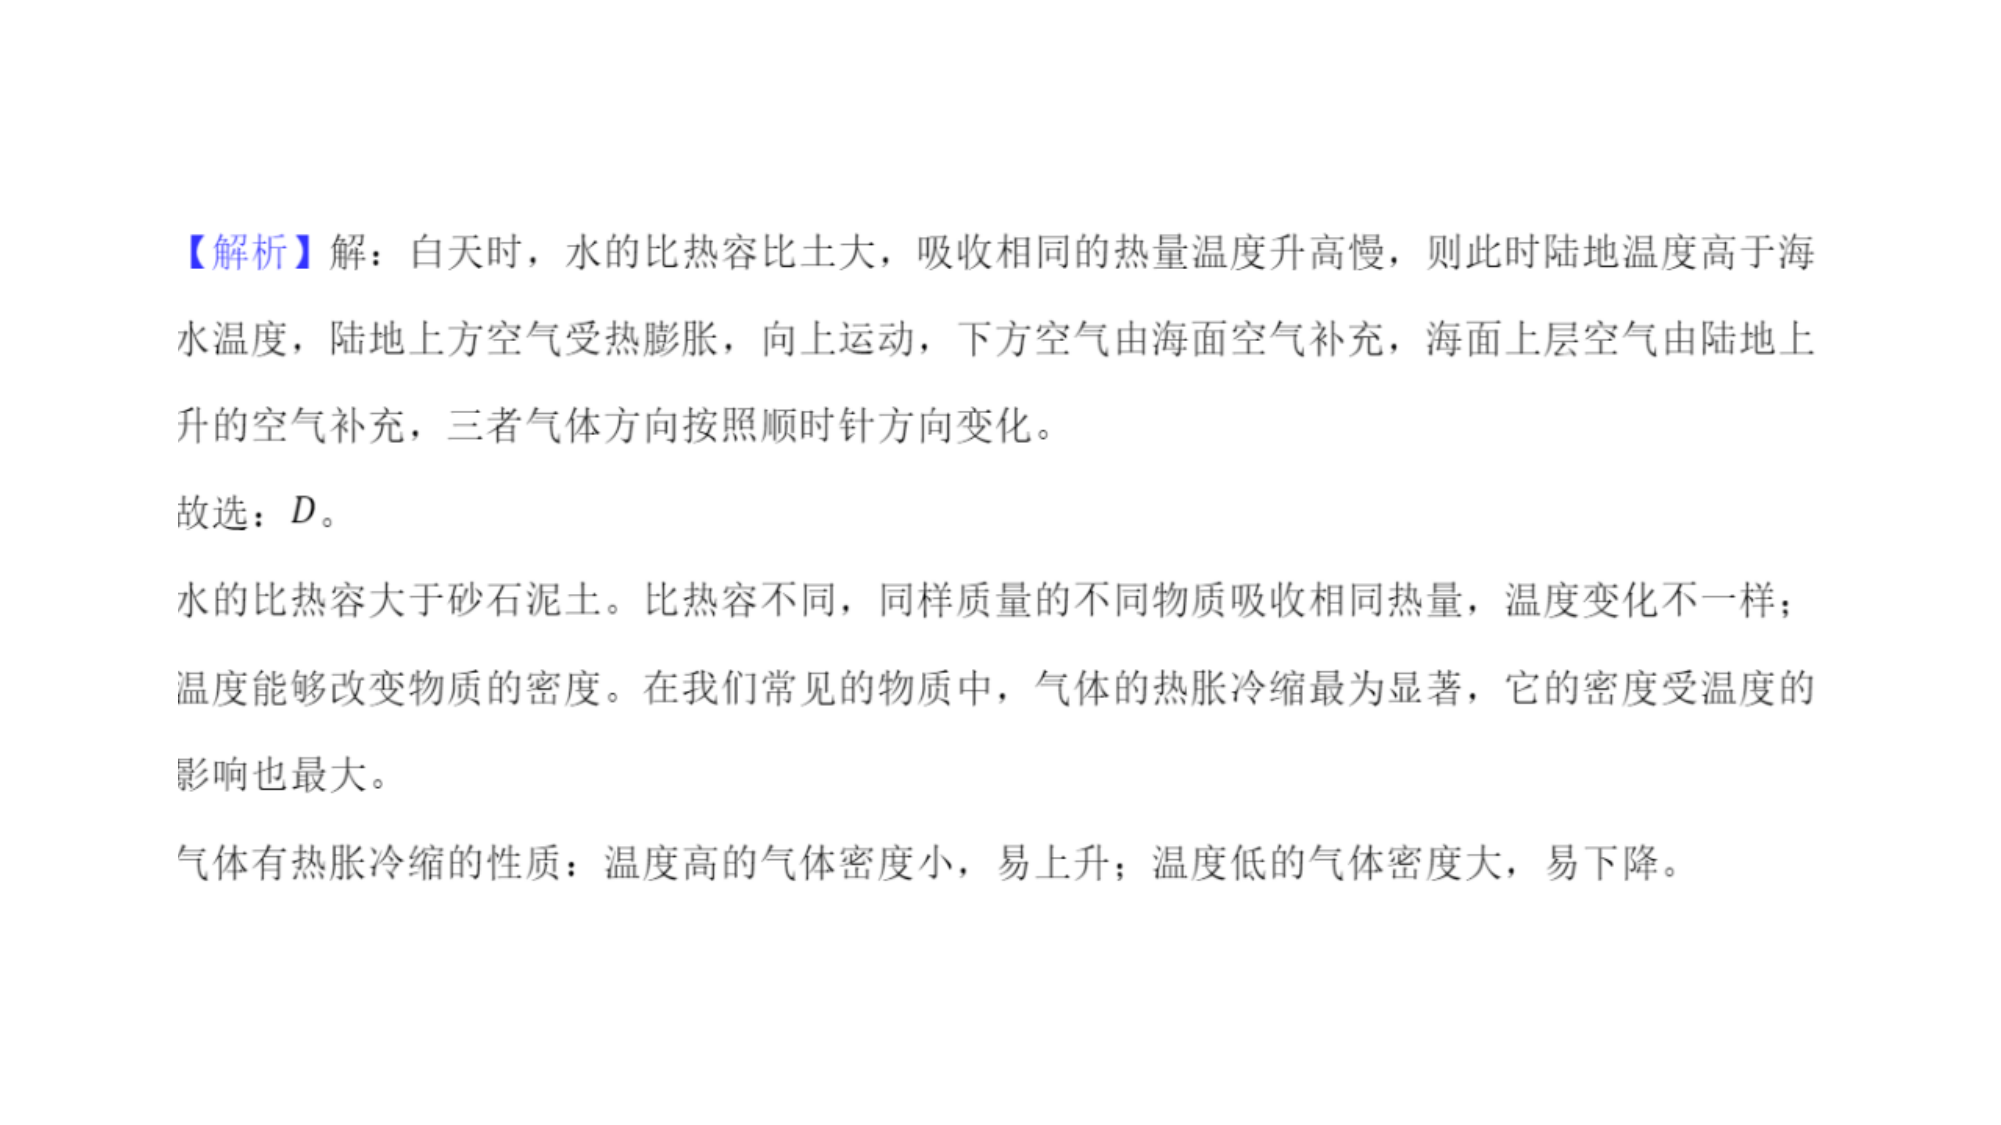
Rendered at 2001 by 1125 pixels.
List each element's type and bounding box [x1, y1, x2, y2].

picture [178, 222, 1822, 903]
